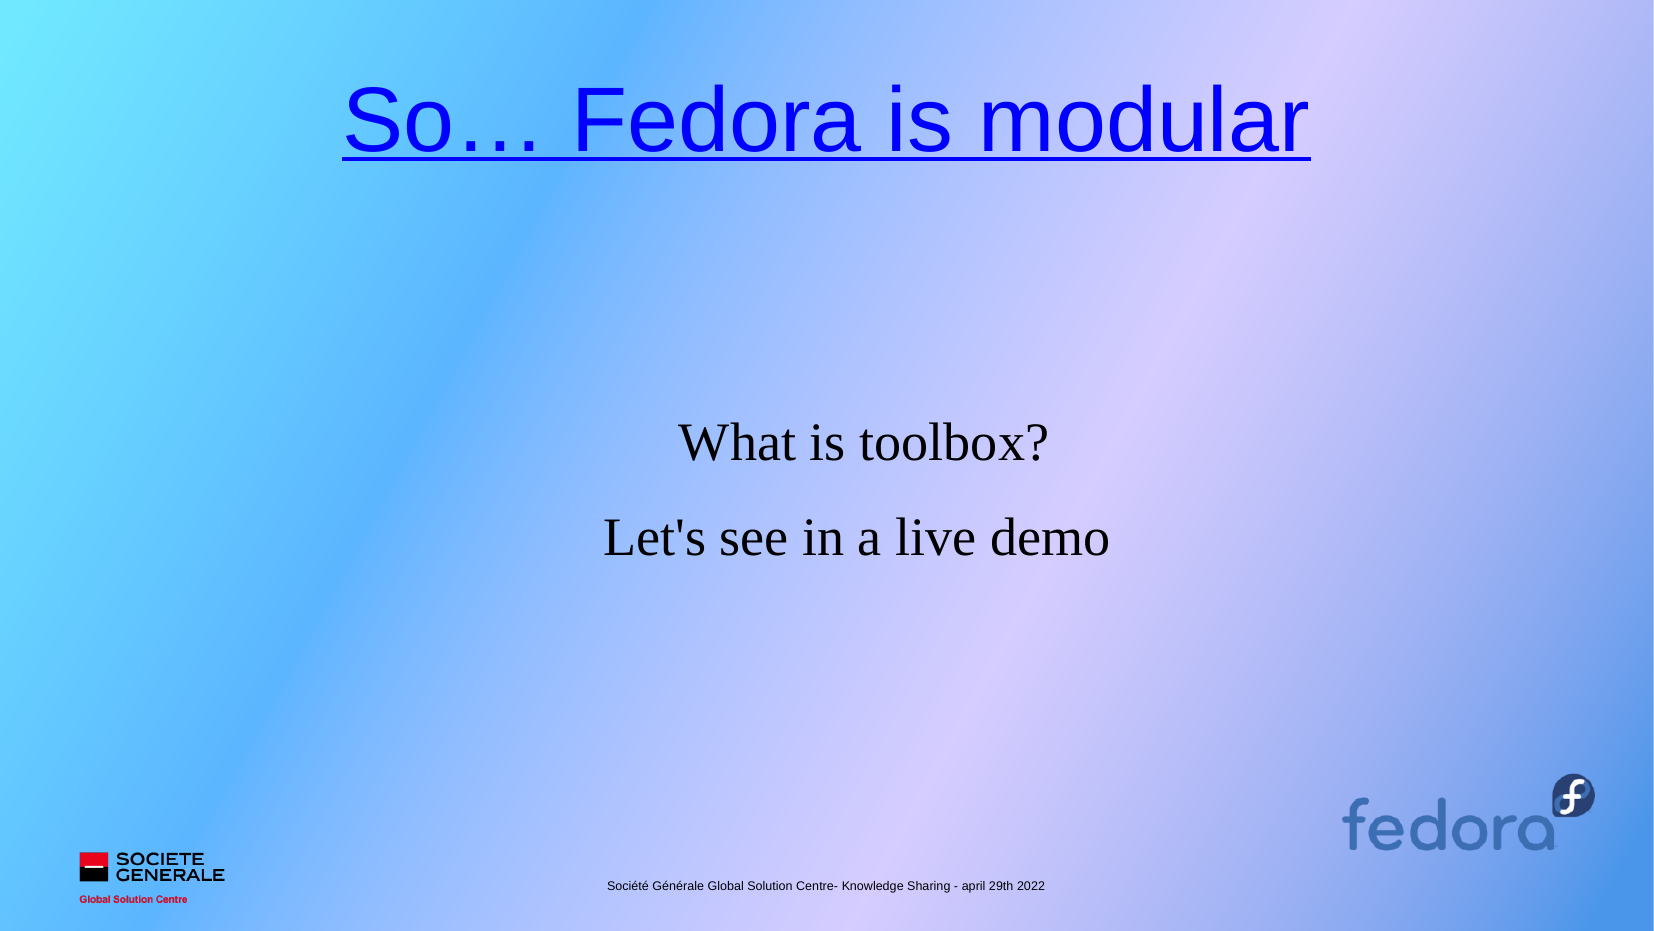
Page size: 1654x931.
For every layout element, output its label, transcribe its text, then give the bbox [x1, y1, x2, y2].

picture [0, 0, 1654, 931]
text_box What is toolbox? Let's see in a live demo [82, 217, 1571, 757]
text_box So… Fedora is modular [82, 37, 1571, 193]
text_box Société Générale Global Solution Centre- Knowledge Sharing - april 29th 2022 [592, 870, 1062, 901]
